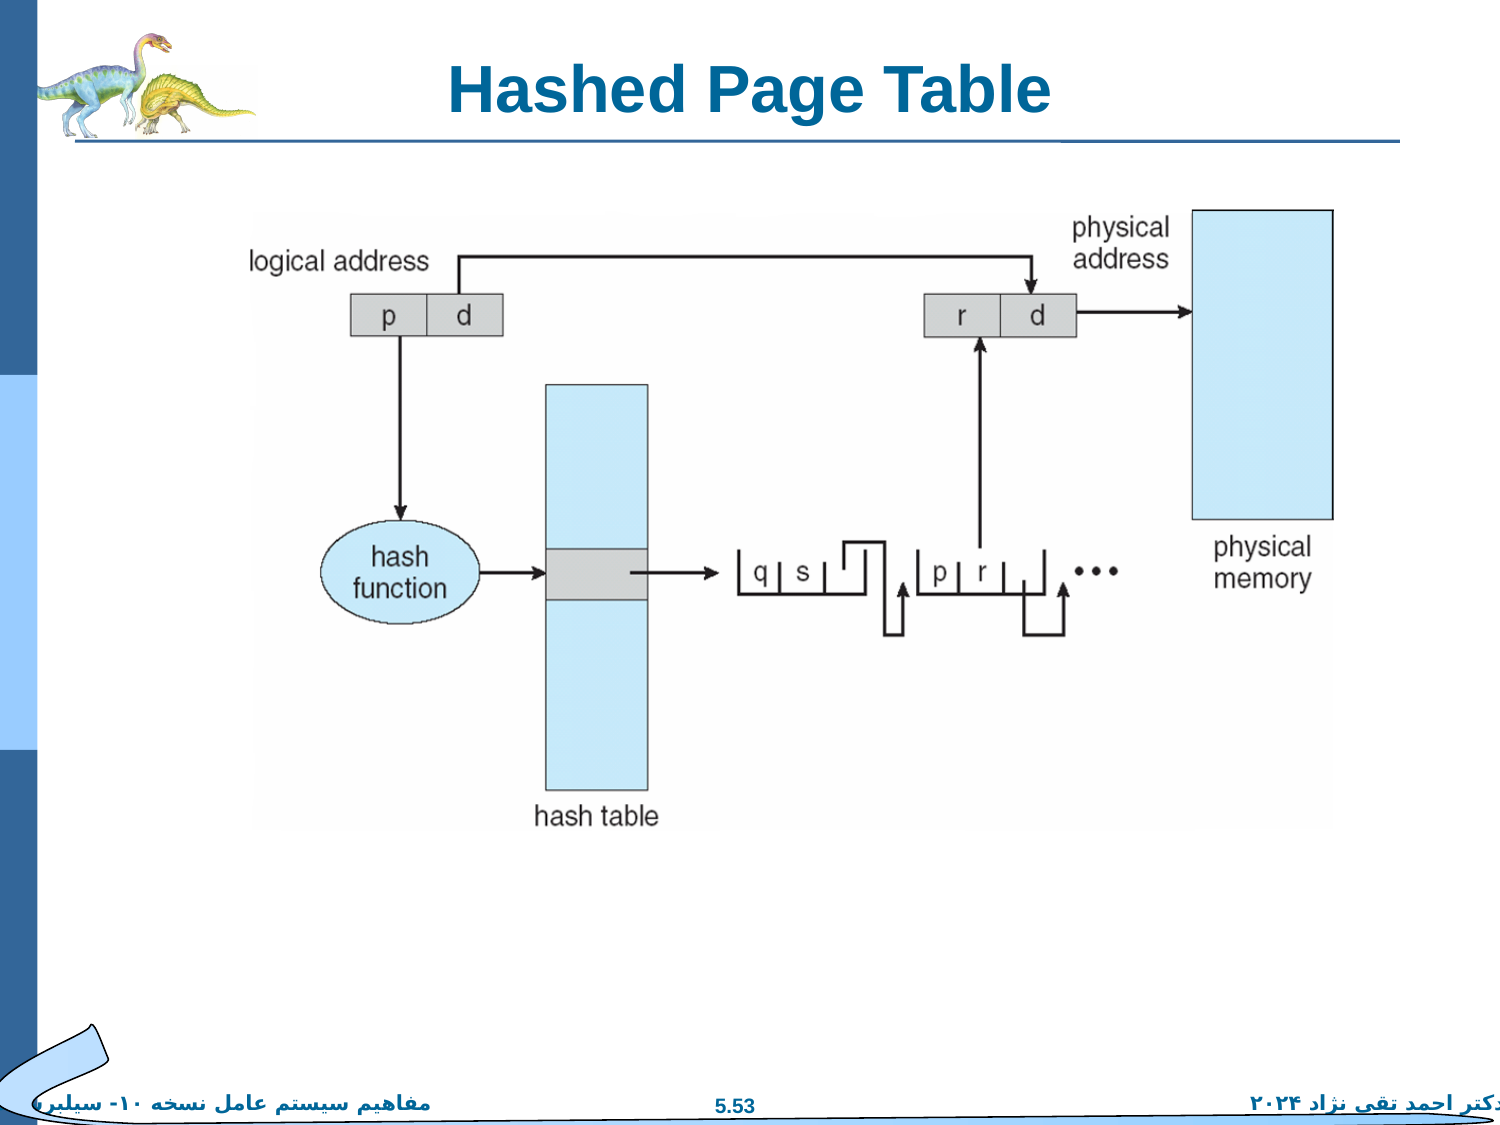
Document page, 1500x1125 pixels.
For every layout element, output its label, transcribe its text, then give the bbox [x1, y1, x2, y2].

picture [247, 208, 1334, 836]
picture [38, 20, 258, 151]
title Hashed Page Table [75, 38, 1425, 134]
